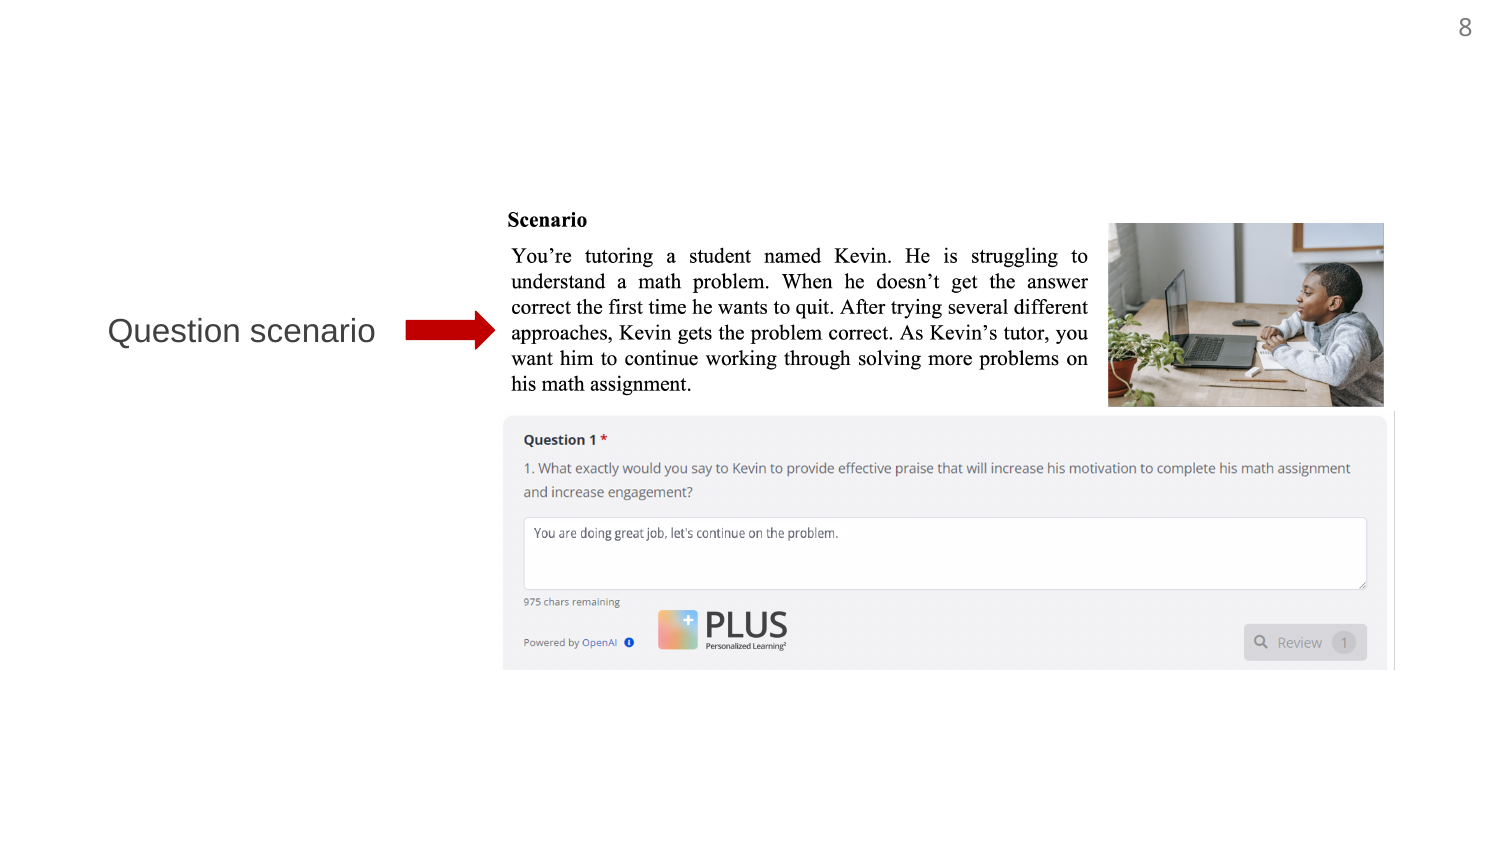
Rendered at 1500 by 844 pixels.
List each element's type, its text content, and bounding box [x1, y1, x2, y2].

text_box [494, 194, 1396, 672]
text_box [406, 311, 494, 349]
slide_number 8 [1149, 5, 1488, 51]
text_box Question scenario [92, 302, 392, 357]
